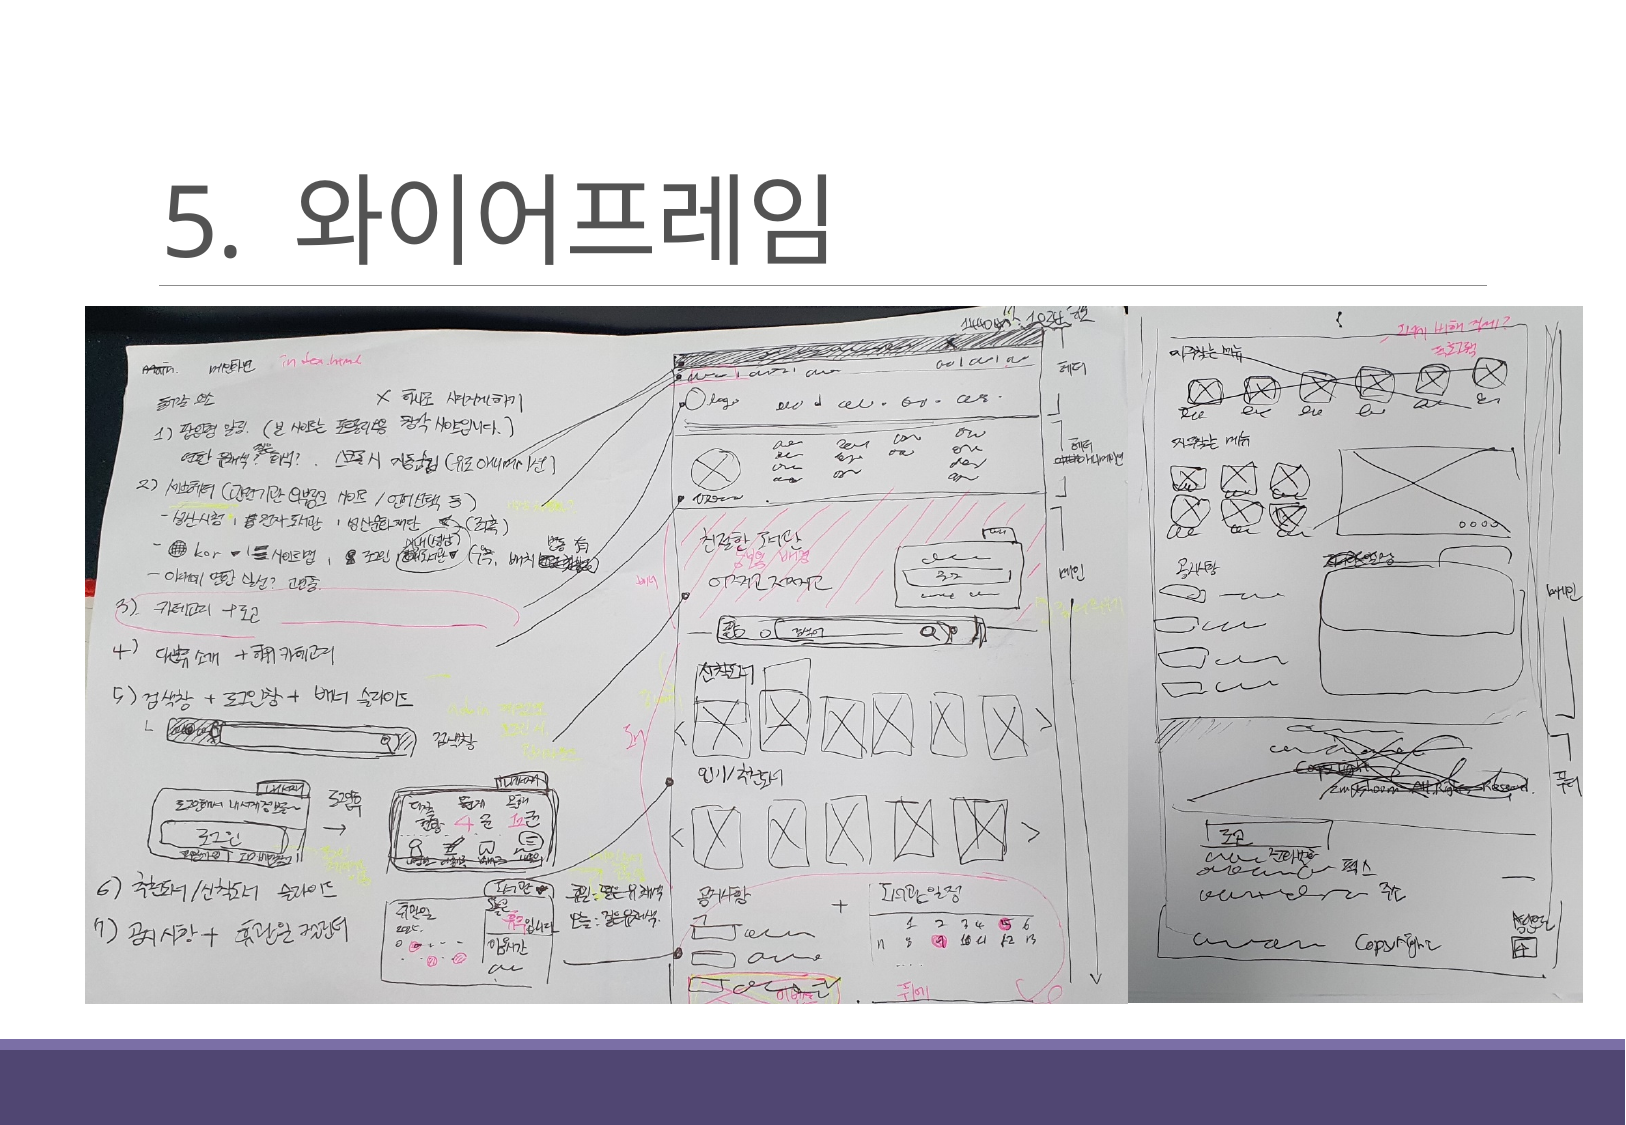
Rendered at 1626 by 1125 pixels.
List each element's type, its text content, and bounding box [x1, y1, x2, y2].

title 5. 와이어프레임 [146, 47, 1487, 285]
picture [84, 305, 1583, 1005]
